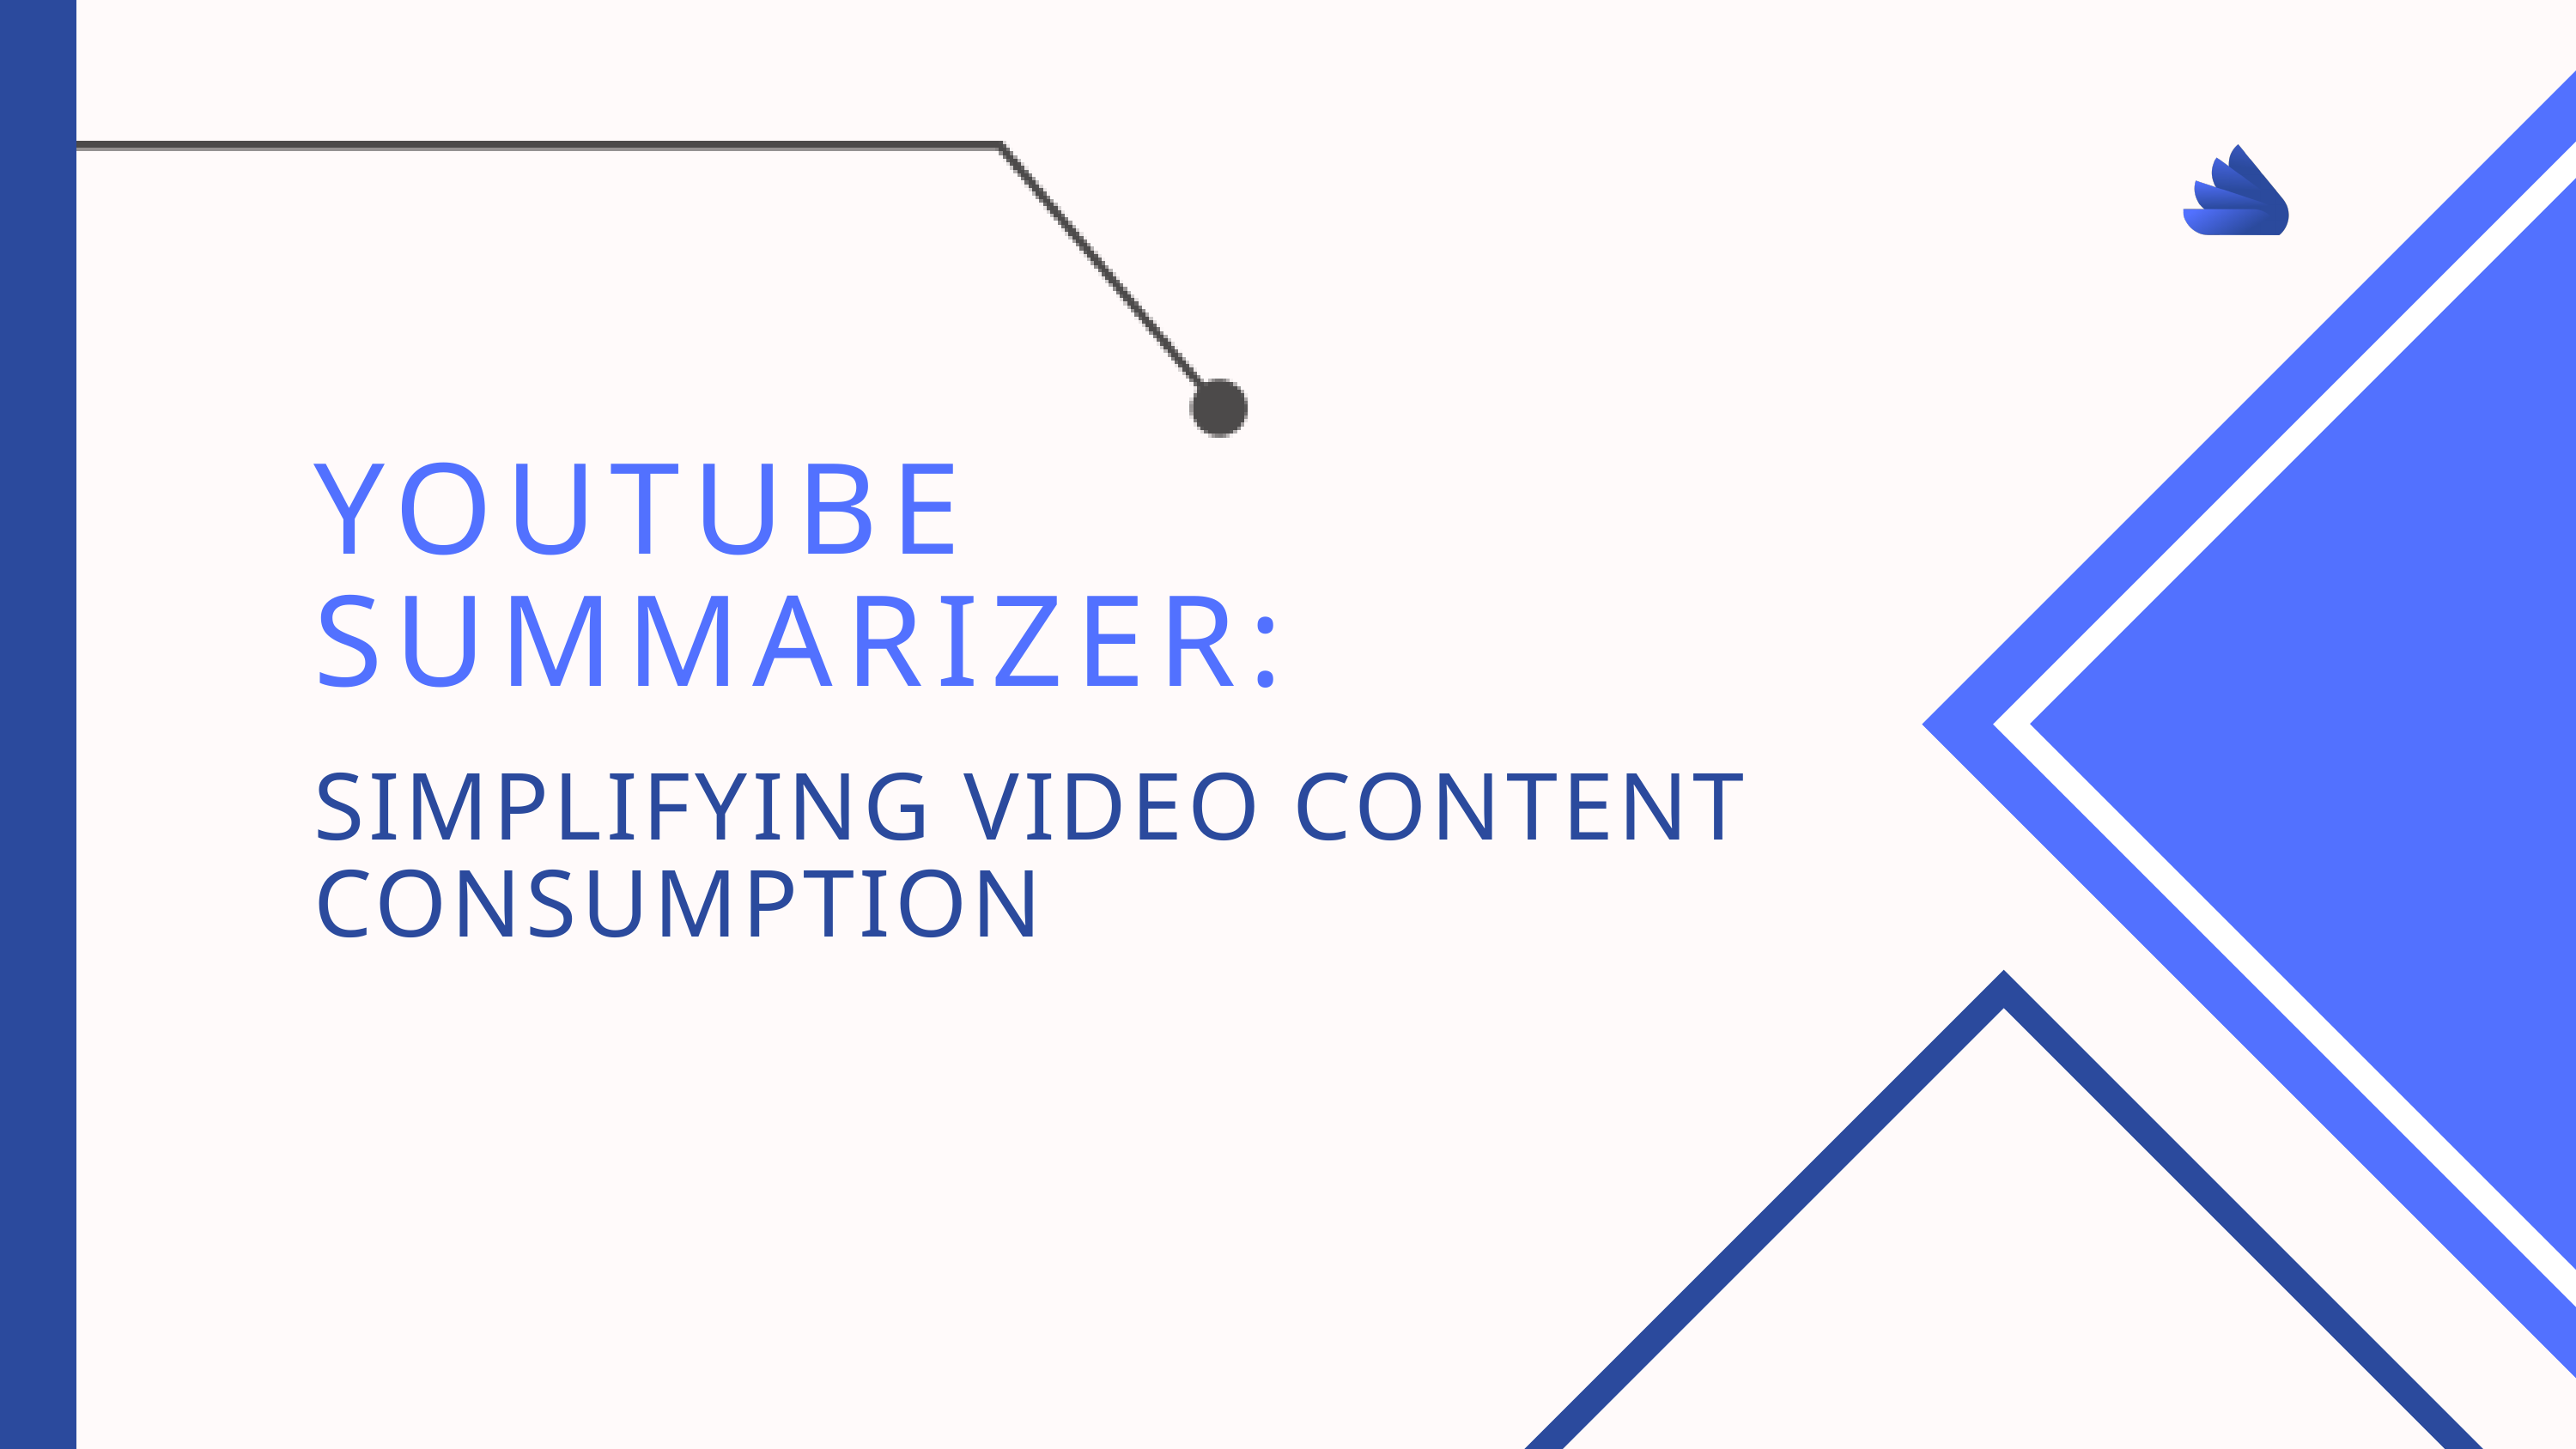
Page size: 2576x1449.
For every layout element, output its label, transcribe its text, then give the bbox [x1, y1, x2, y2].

text_box [83, 141, 1249, 438]
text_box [1569, 1149, 2439, 1449]
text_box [2113, 261, 2576, 1187]
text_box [0, 0, 76, 1449]
text_box SIMPLIFYING VIDEO CONTENT CONSUMPTION [313, 761, 1993, 956]
text_box YOUTUBE SUMMARIZER: [313, 446, 1564, 712]
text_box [2163, 312, 2576, 1137]
text_box [2183, 144, 2292, 235]
